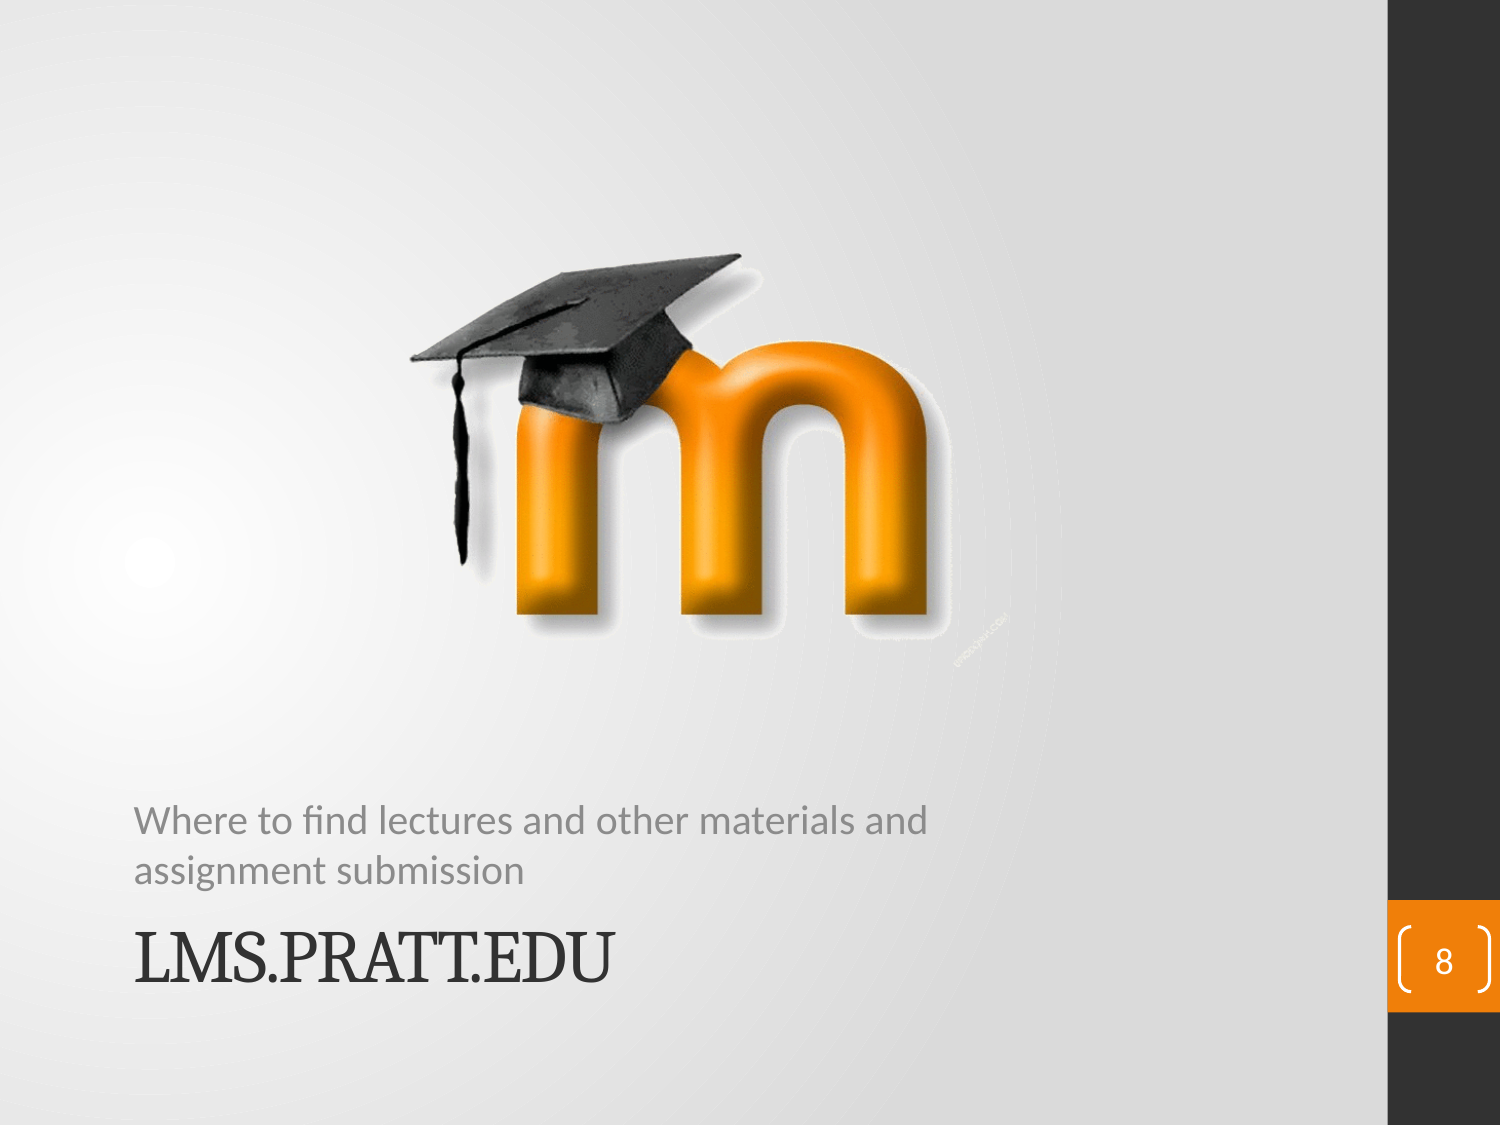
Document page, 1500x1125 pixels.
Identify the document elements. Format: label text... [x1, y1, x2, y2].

picture [400, 211, 1013, 668]
title Lms.pratt.edu [118, 900, 1375, 1092]
slide_number 8 [1397, 925, 1492, 994]
list Where to find lectures and other materials and assignment submission [118, 632, 1125, 900]
